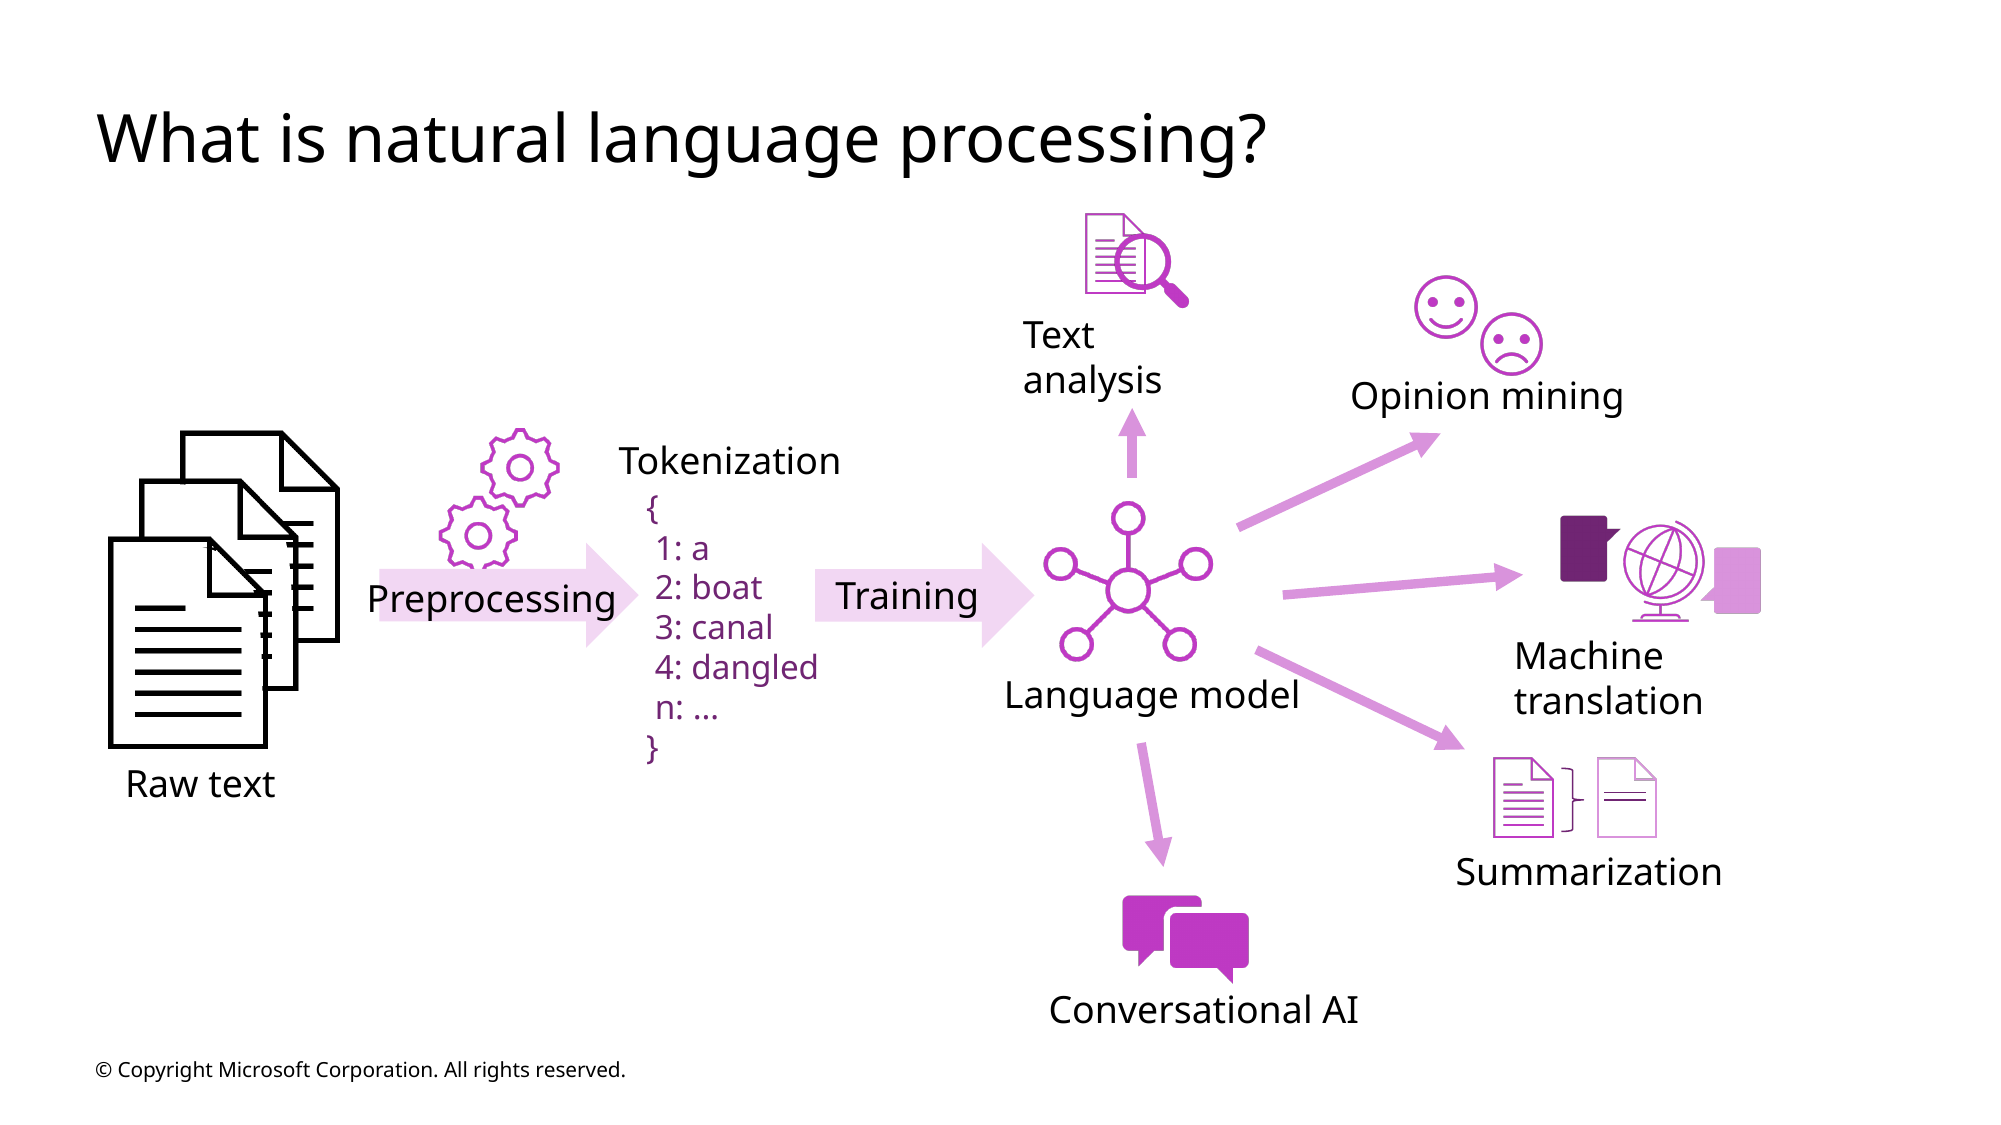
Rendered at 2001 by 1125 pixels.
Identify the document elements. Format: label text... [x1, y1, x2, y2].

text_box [60, 205, 1864, 1040]
title What is natural language processing? [96, 96, 1903, 177]
